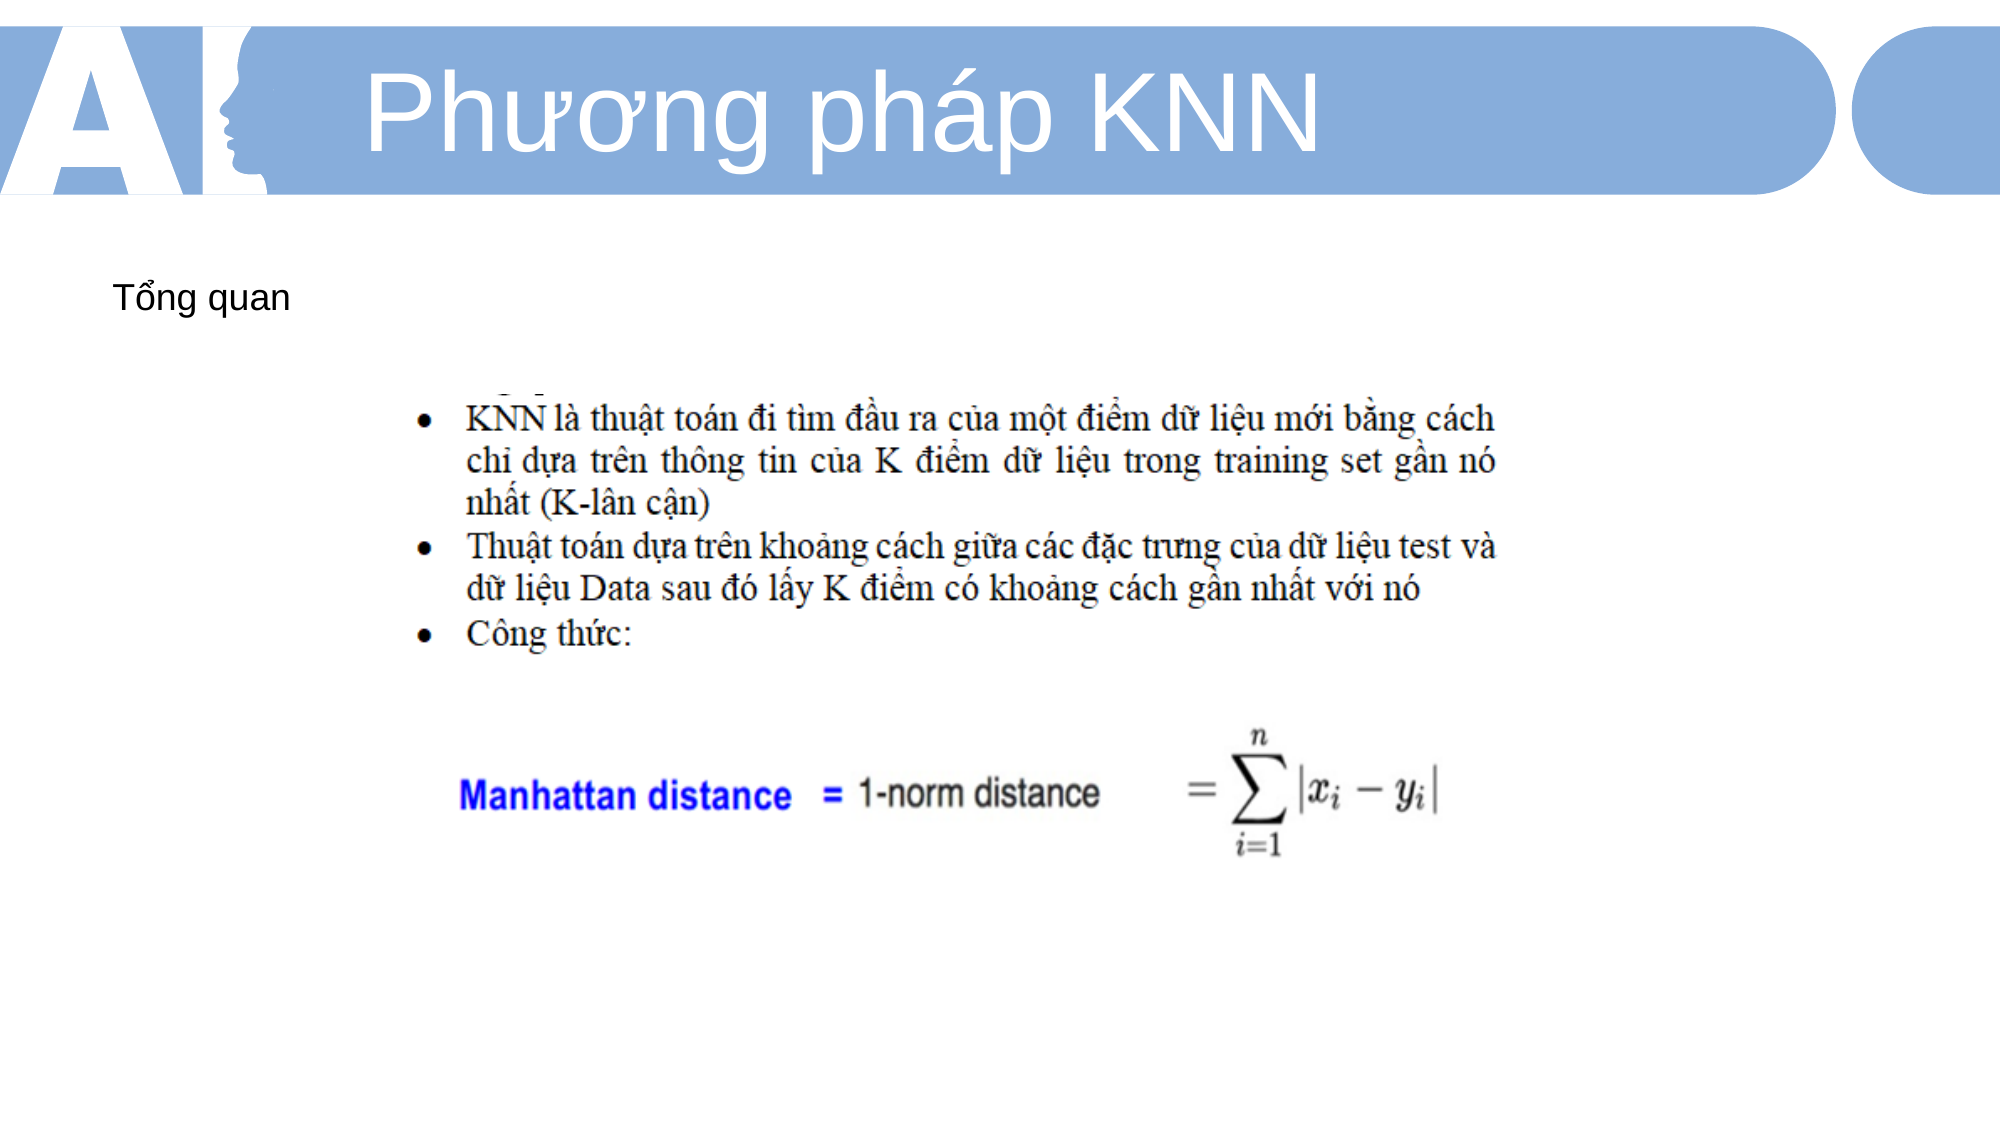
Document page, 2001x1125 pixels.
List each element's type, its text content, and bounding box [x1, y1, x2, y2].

picture [371, 394, 1587, 881]
list Phương pháp KNN [347, 55, 1952, 175]
text_box Tổng quan [97, 265, 529, 326]
